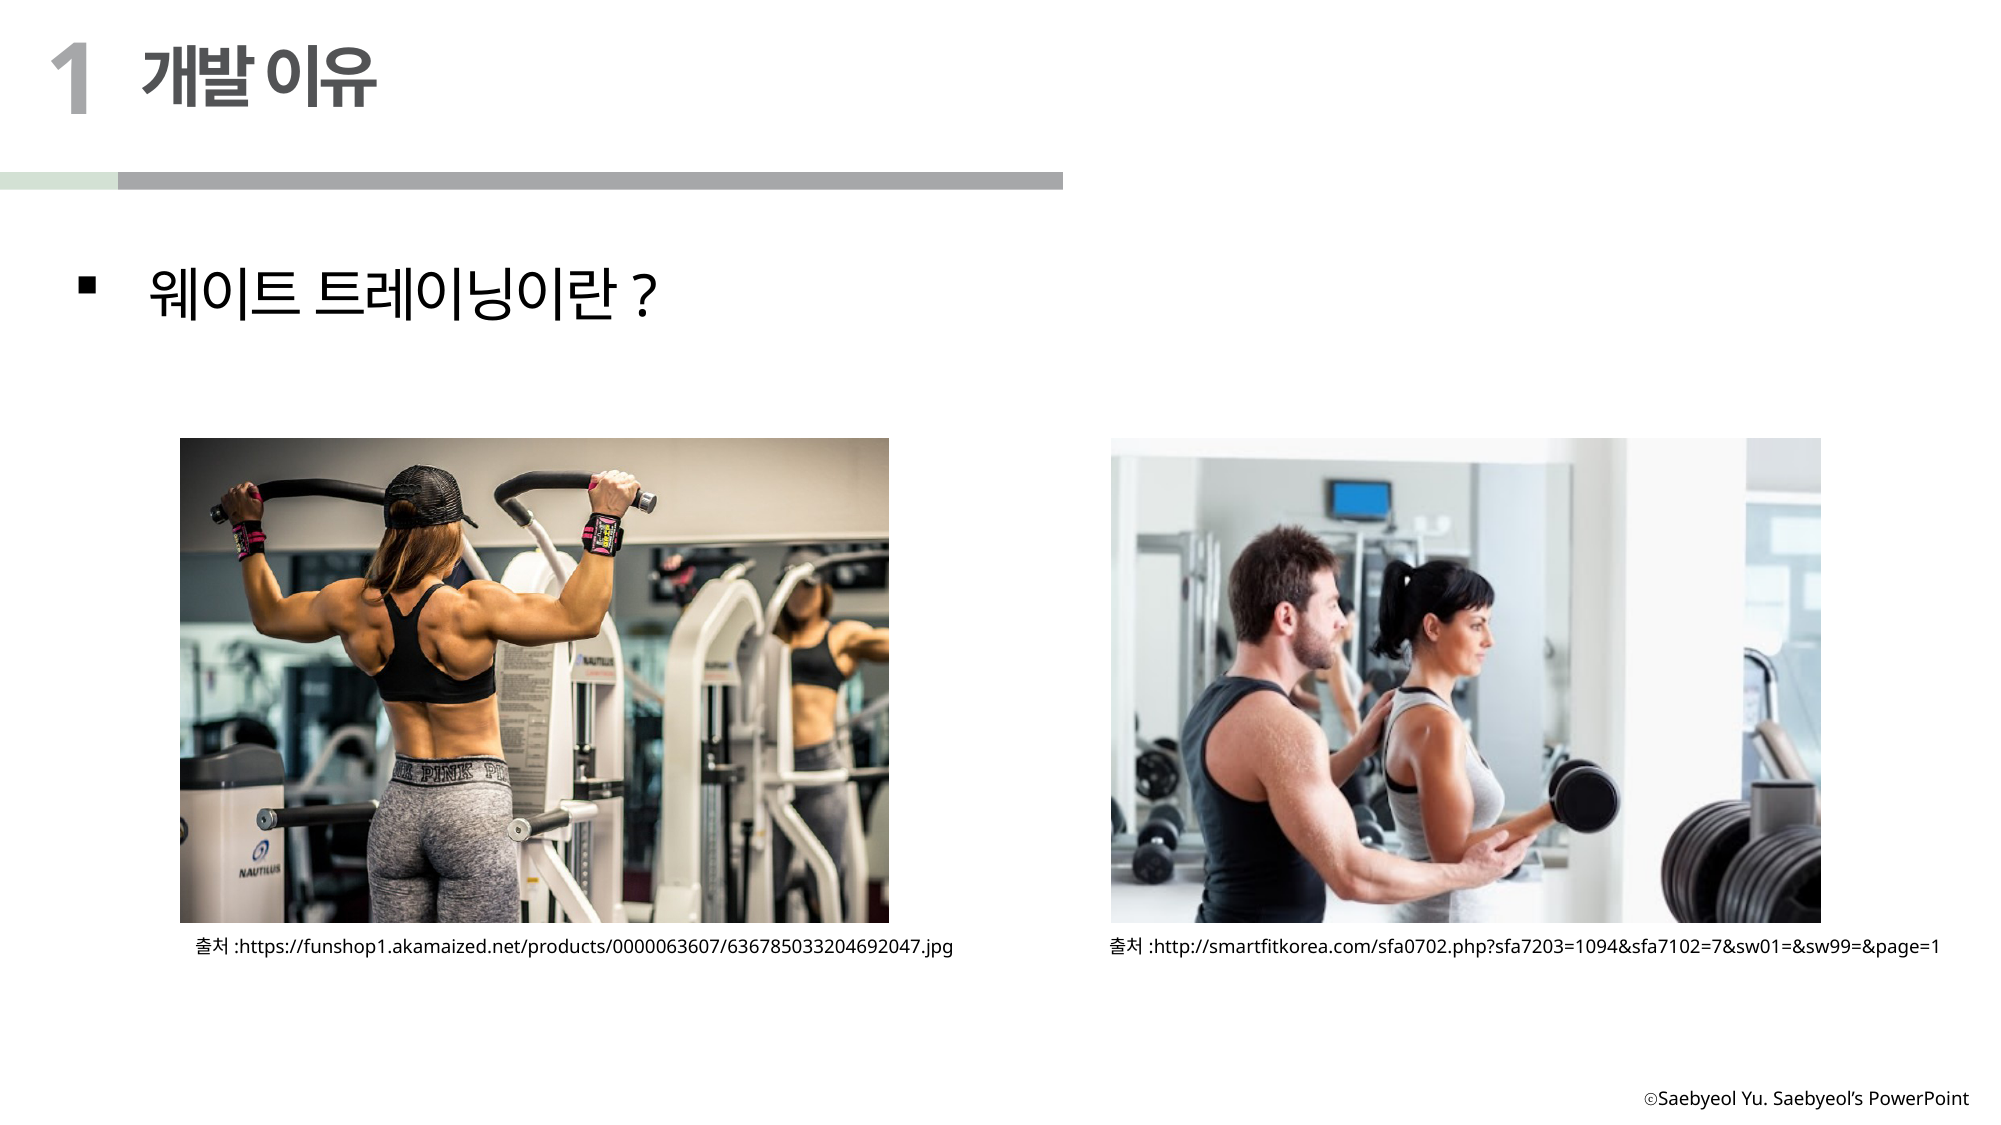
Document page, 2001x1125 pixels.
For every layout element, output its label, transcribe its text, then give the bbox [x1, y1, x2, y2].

text_box [119, 171, 1064, 191]
text_box 개발 이유 [125, 27, 396, 123]
text_box 웨이트 트레이닝이란? [58, 250, 1332, 336]
text_box [0, 171, 119, 191]
text_box 1 [30, 7, 118, 143]
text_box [180, 438, 1001, 966]
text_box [1094, 438, 2000, 966]
